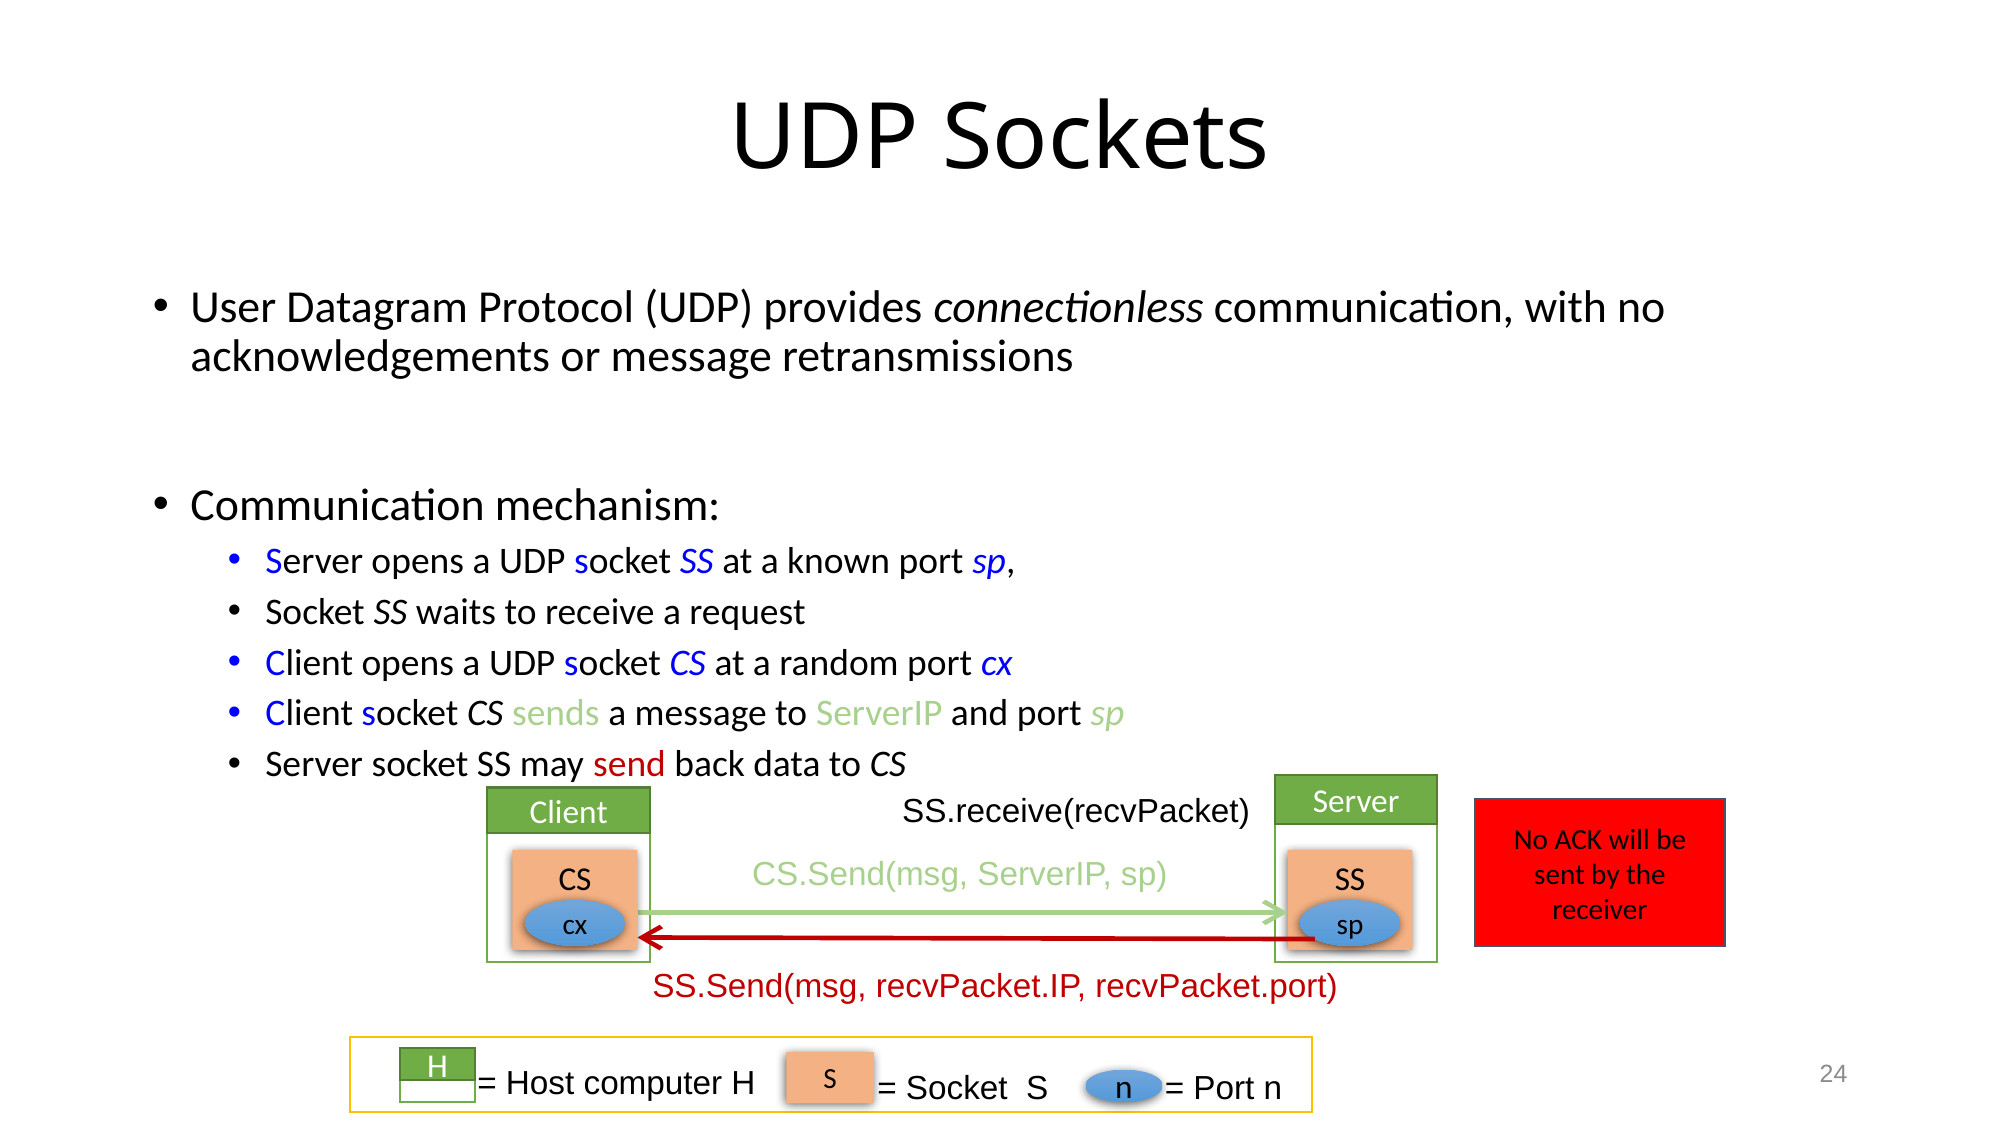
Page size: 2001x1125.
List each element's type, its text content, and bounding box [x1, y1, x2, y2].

text_box SS.Send(msg, recvPacket.IP, recvPacket.port) [637, 956, 1413, 1012]
title UDP Sockets [324, 52, 1675, 226]
slide_number 24 [1412, 1042, 1863, 1103]
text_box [1287, 849, 1413, 950]
list User Datagram Protocol (UDP) provides connectionless communication, with no acknowledgements or message retransmissions Communication mechanism: Server opens a UDP socket SS at a known port sp, Socket SS waits to receive a request Client opens a UDP socket CS at a random port cx Client socket CS sends a message to ServerIP and port sp Server socket SS may send back data to CS [138, 275, 1900, 1018]
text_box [512, 849, 638, 950]
text_box CS.Send(msg, ServerIP, sp) [737, 844, 1200, 900]
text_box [487, 787, 650, 963]
text_box SS.receive(recvPacket) [887, 781, 1274, 837]
text_box No ACK will be sent by the receiver [1474, 798, 1726, 947]
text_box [1274, 774, 1438, 963]
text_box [349, 1037, 1338, 1115]
